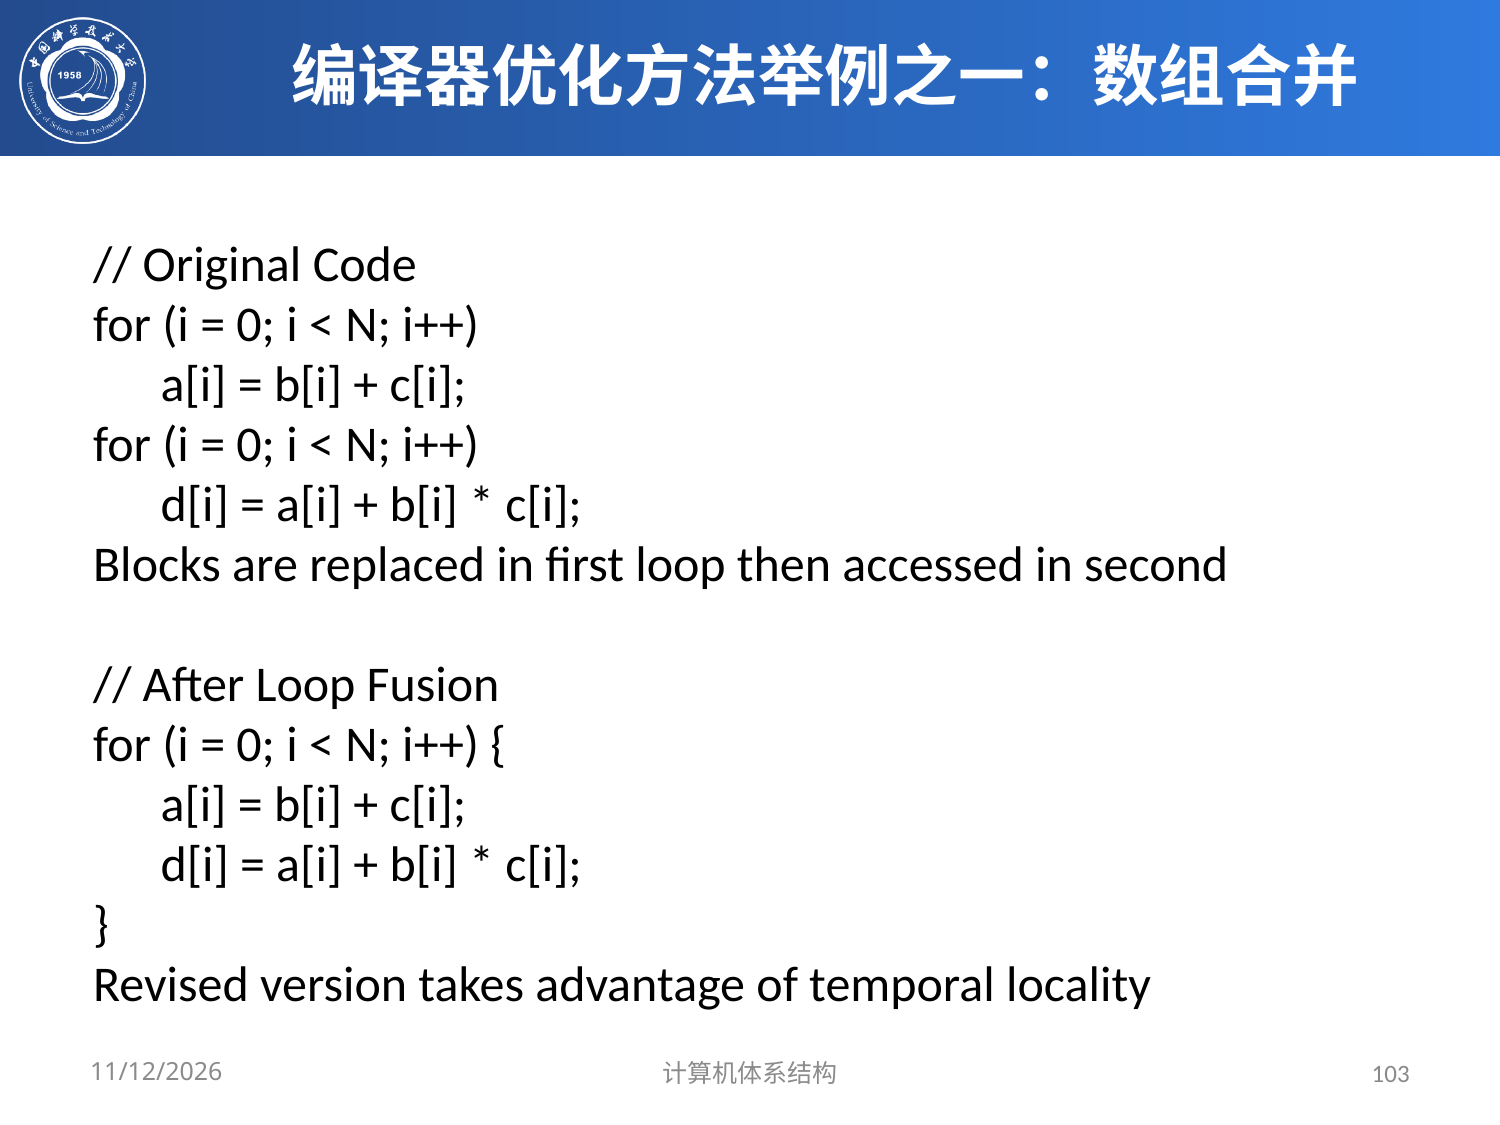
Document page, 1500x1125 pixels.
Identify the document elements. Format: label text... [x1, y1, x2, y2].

footer 计算机体系结构 [512, 1042, 988, 1103]
slide_number 103 [1074, 1042, 1425, 1103]
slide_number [75, 1042, 425, 1103]
text_box // Original Code for (i = 0; i < N; i++) a[i] = b[i] + c[i]; for (i = 0; i < N; i++) d[i] = a[i] + b[i] * c[i]; Blocks are replaced in first loop then accessed in second // After Loop Fusion for (i = 0; i < N; i++) { a[i] = b[i] + c[i]; d[i] = a[i] + b[i] * c[i]; } Revised version takes advantage of temporal locality [78, 223, 1337, 1019]
picture [19, 17, 146, 144]
title 编译器优化方法举例之一：数组合并 [150, 0, 1500, 148]
